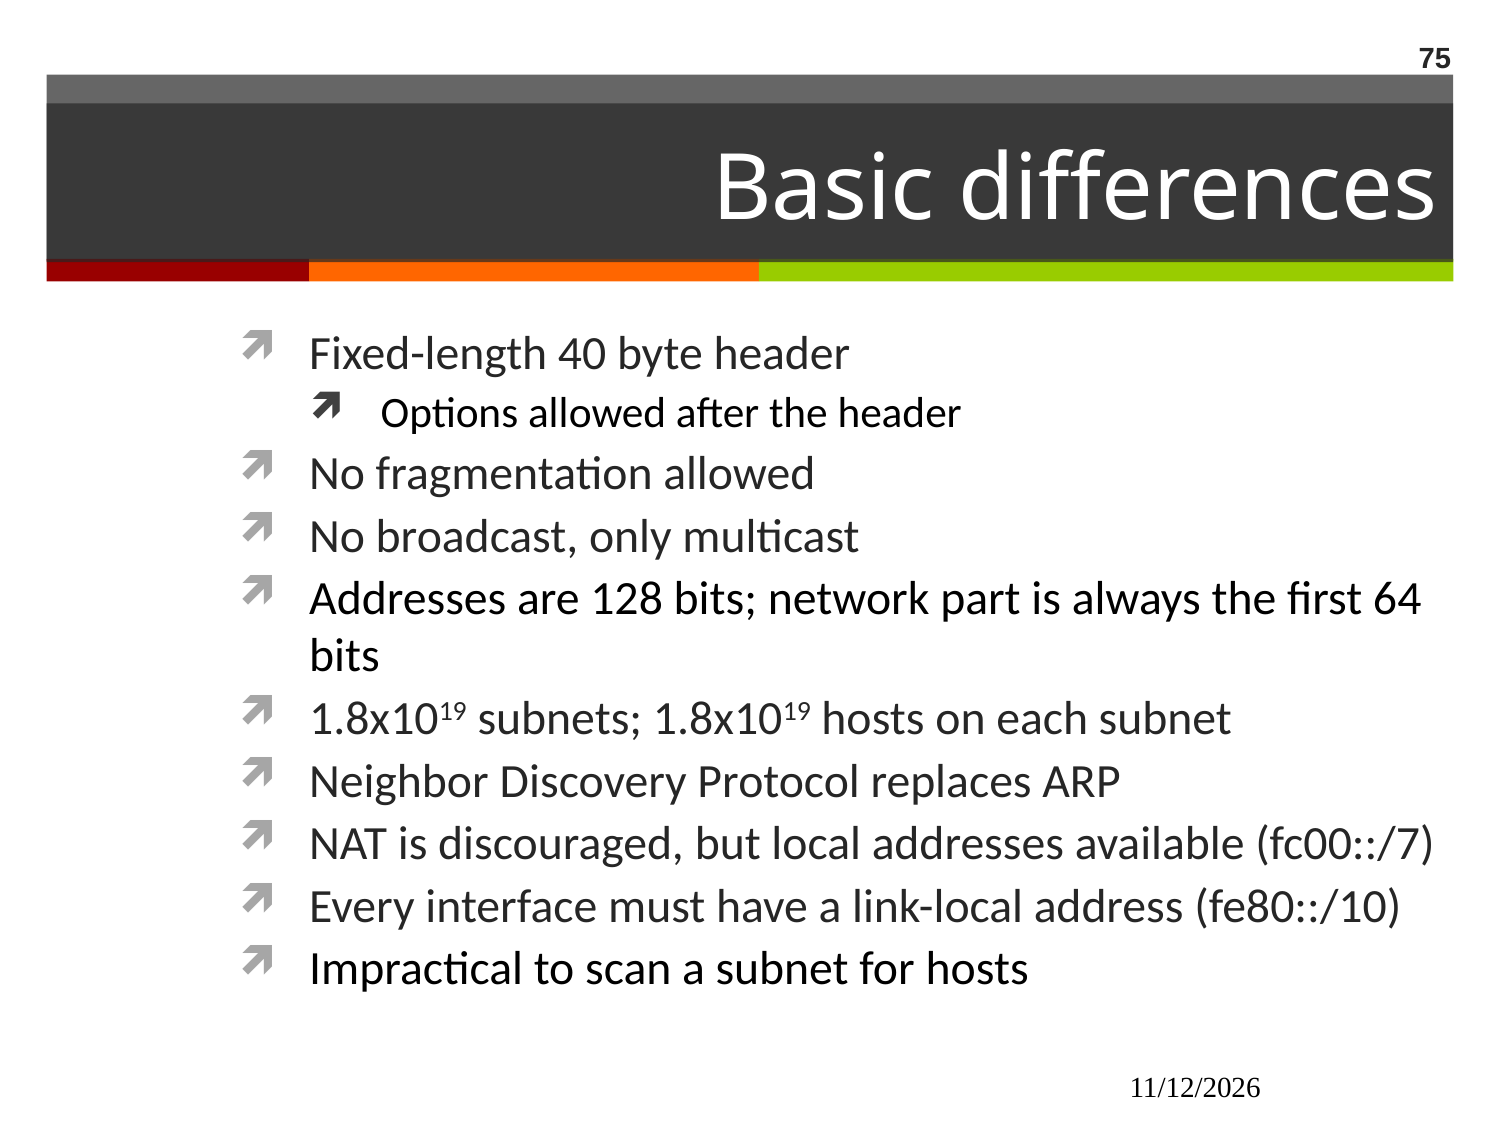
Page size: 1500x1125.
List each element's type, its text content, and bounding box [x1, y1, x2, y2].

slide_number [1114, 1055, 1465, 1116]
title Basic differences [46, 103, 1454, 263]
slide_number 75 [1362, 27, 1466, 87]
list Fixed-length 40 byte header Options allowed after the header No fragmentation allowed No broadcast, only multicast Addresses are 128 bits; network part is always the first 64 bits 1.8x1019 subnets; 1.8x1019 hosts on each subnet Neighbor Discovery Protocol replaces ARP NAT is discouraged, but local addresses available (fc00::/7) Every interface must have a link-local address (fe80::/10) Impractical to scan a subnet for hosts [223, 314, 1454, 1096]
